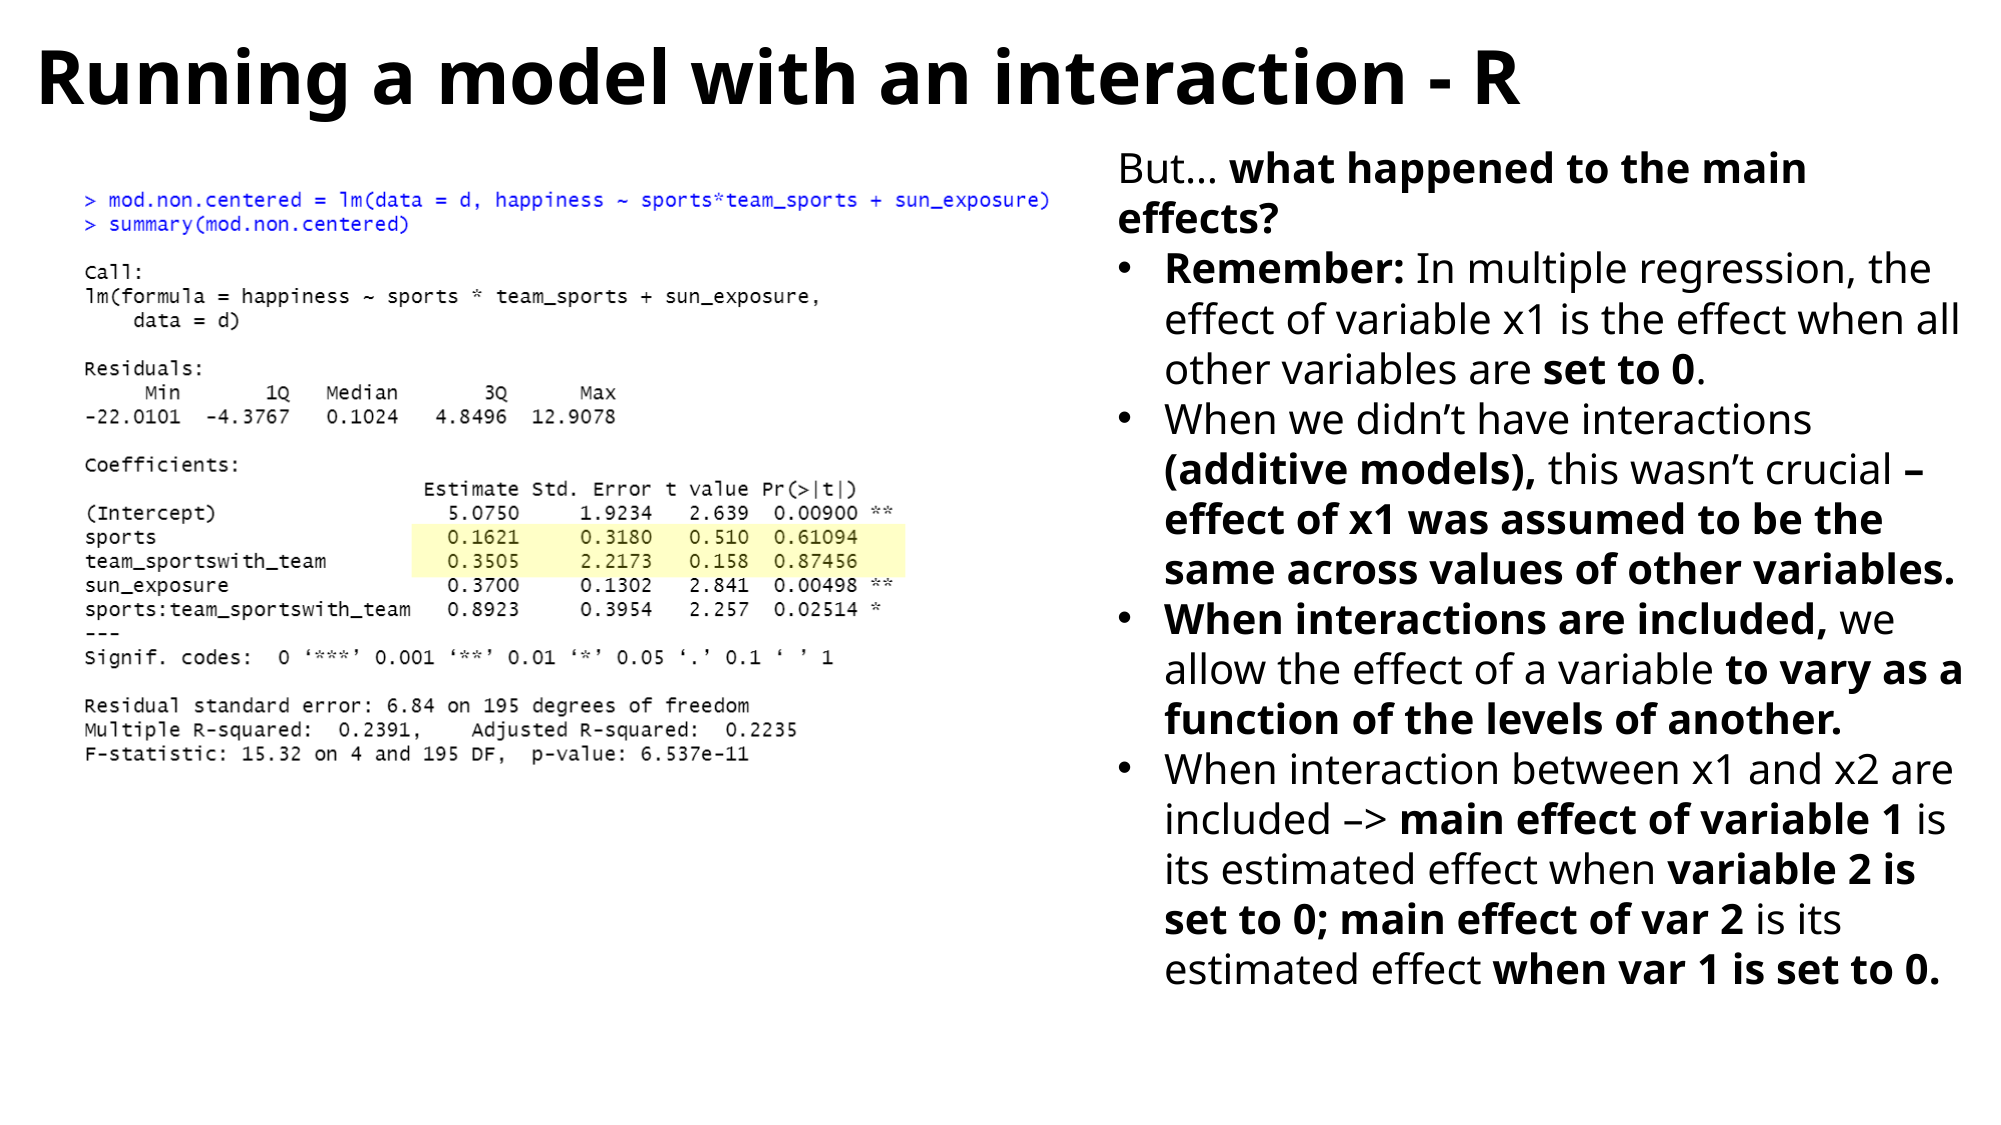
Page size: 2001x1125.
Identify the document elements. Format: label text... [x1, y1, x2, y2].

title Running a model with an interaction - R [20, 0, 1871, 162]
text_box But… what happened to the main effects? Remember: In multiple regression, the effect of variable x1 is the effect when all other variables are set to 0. When we didn’t have interactions (additive models), this wasn’t crucial – effect of x1 was assumed to be the same across values of other variables. When interactions are included, we allow the effect of a variable to vary as a function of the levels of another. When interaction between x1 and x2 are included –> main effect of variable 1 is its estimated effect when variable 2 is set to 0; main effect of var 2 is its estimated effect when var 1 is set to 0. [1102, 134, 1980, 1000]
picture [78, 191, 1064, 773]
